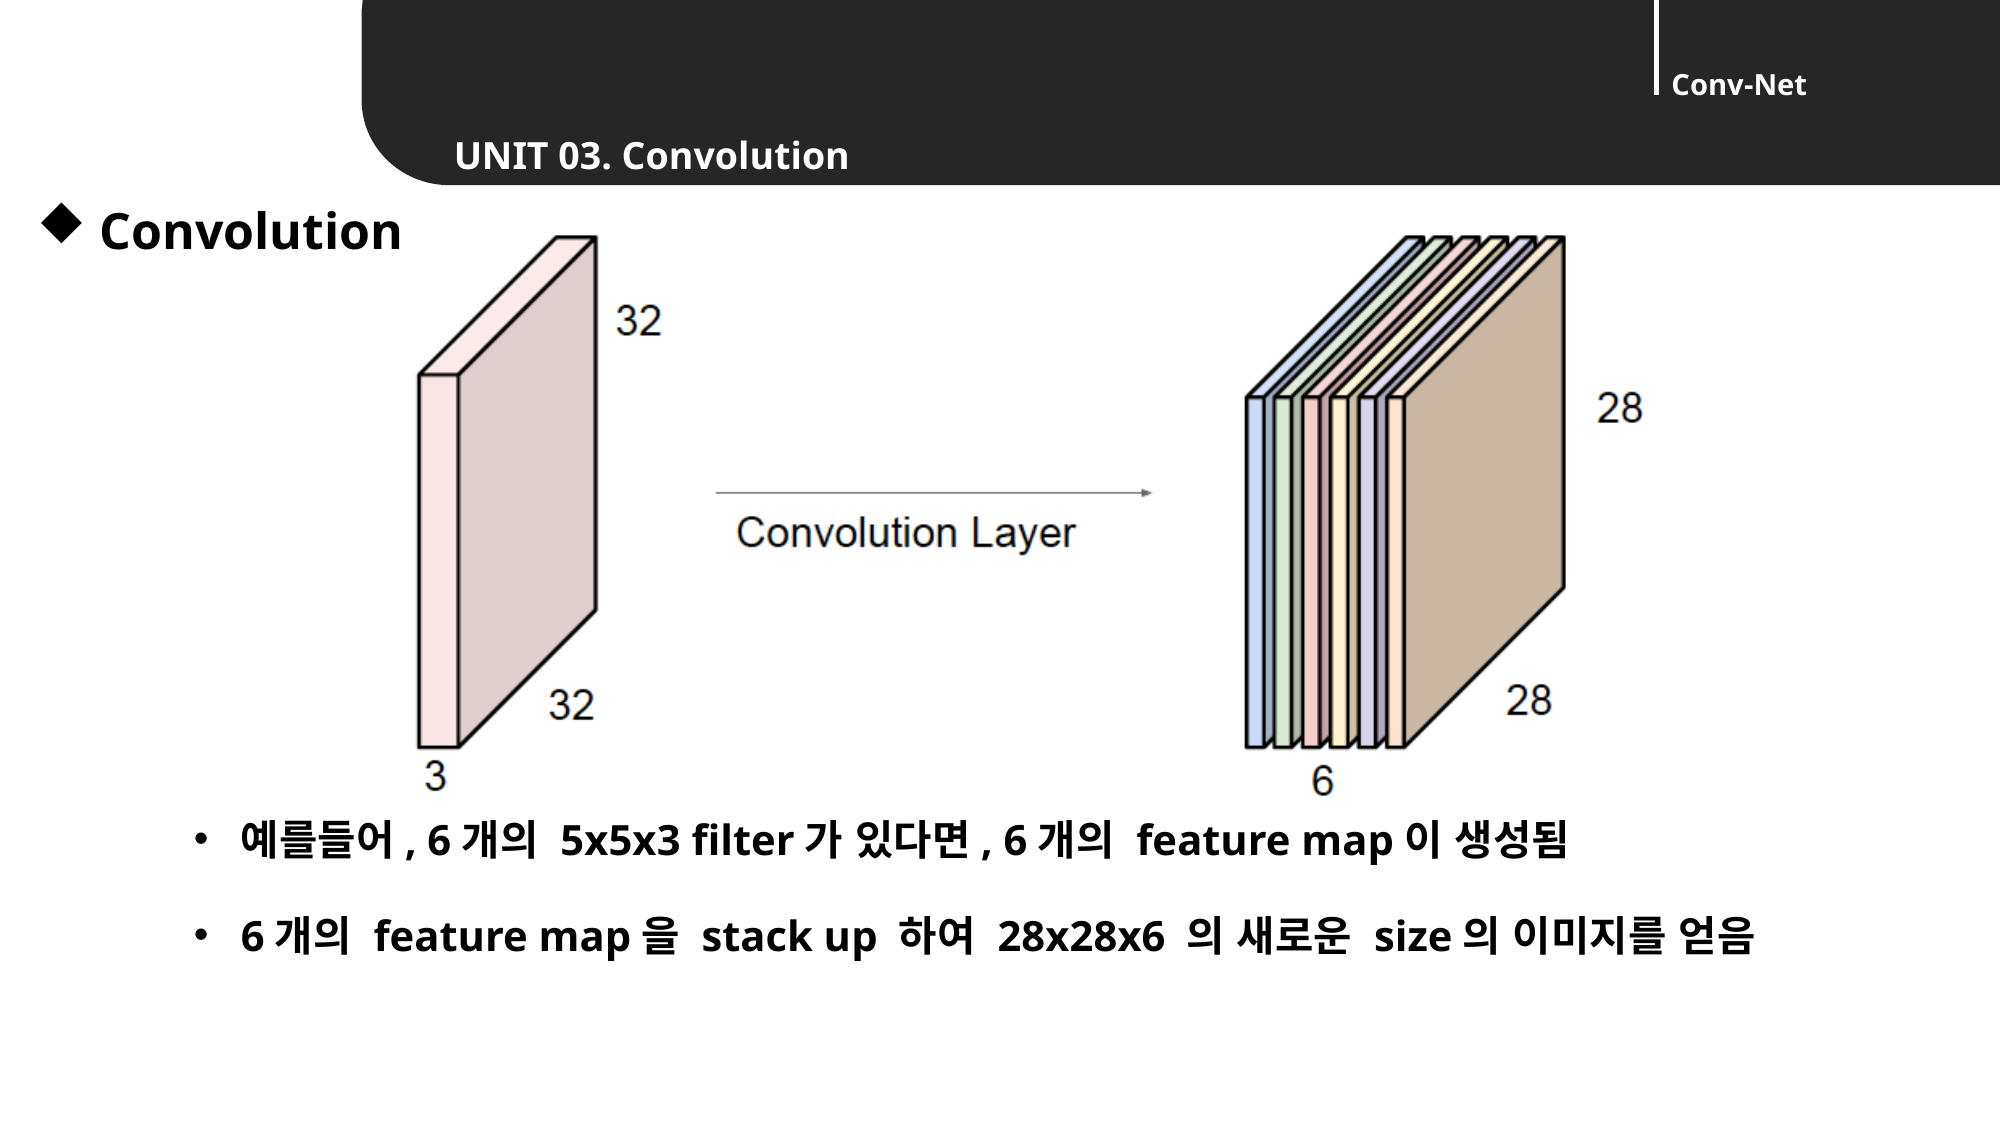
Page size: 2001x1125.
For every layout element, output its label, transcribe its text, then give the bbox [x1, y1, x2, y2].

text_box Convolution [22, 191, 1661, 267]
text_box 6개의 feature map을 stack up 하여 28x28x6 의 새로운 size의 이미지를 얻음 [179, 902, 1825, 967]
picture [321, 234, 1695, 817]
text_box 예를들어, 6개의 5x5x3 filter가 있다면, 6개의 feature map이 생성됨 [179, 806, 1825, 872]
